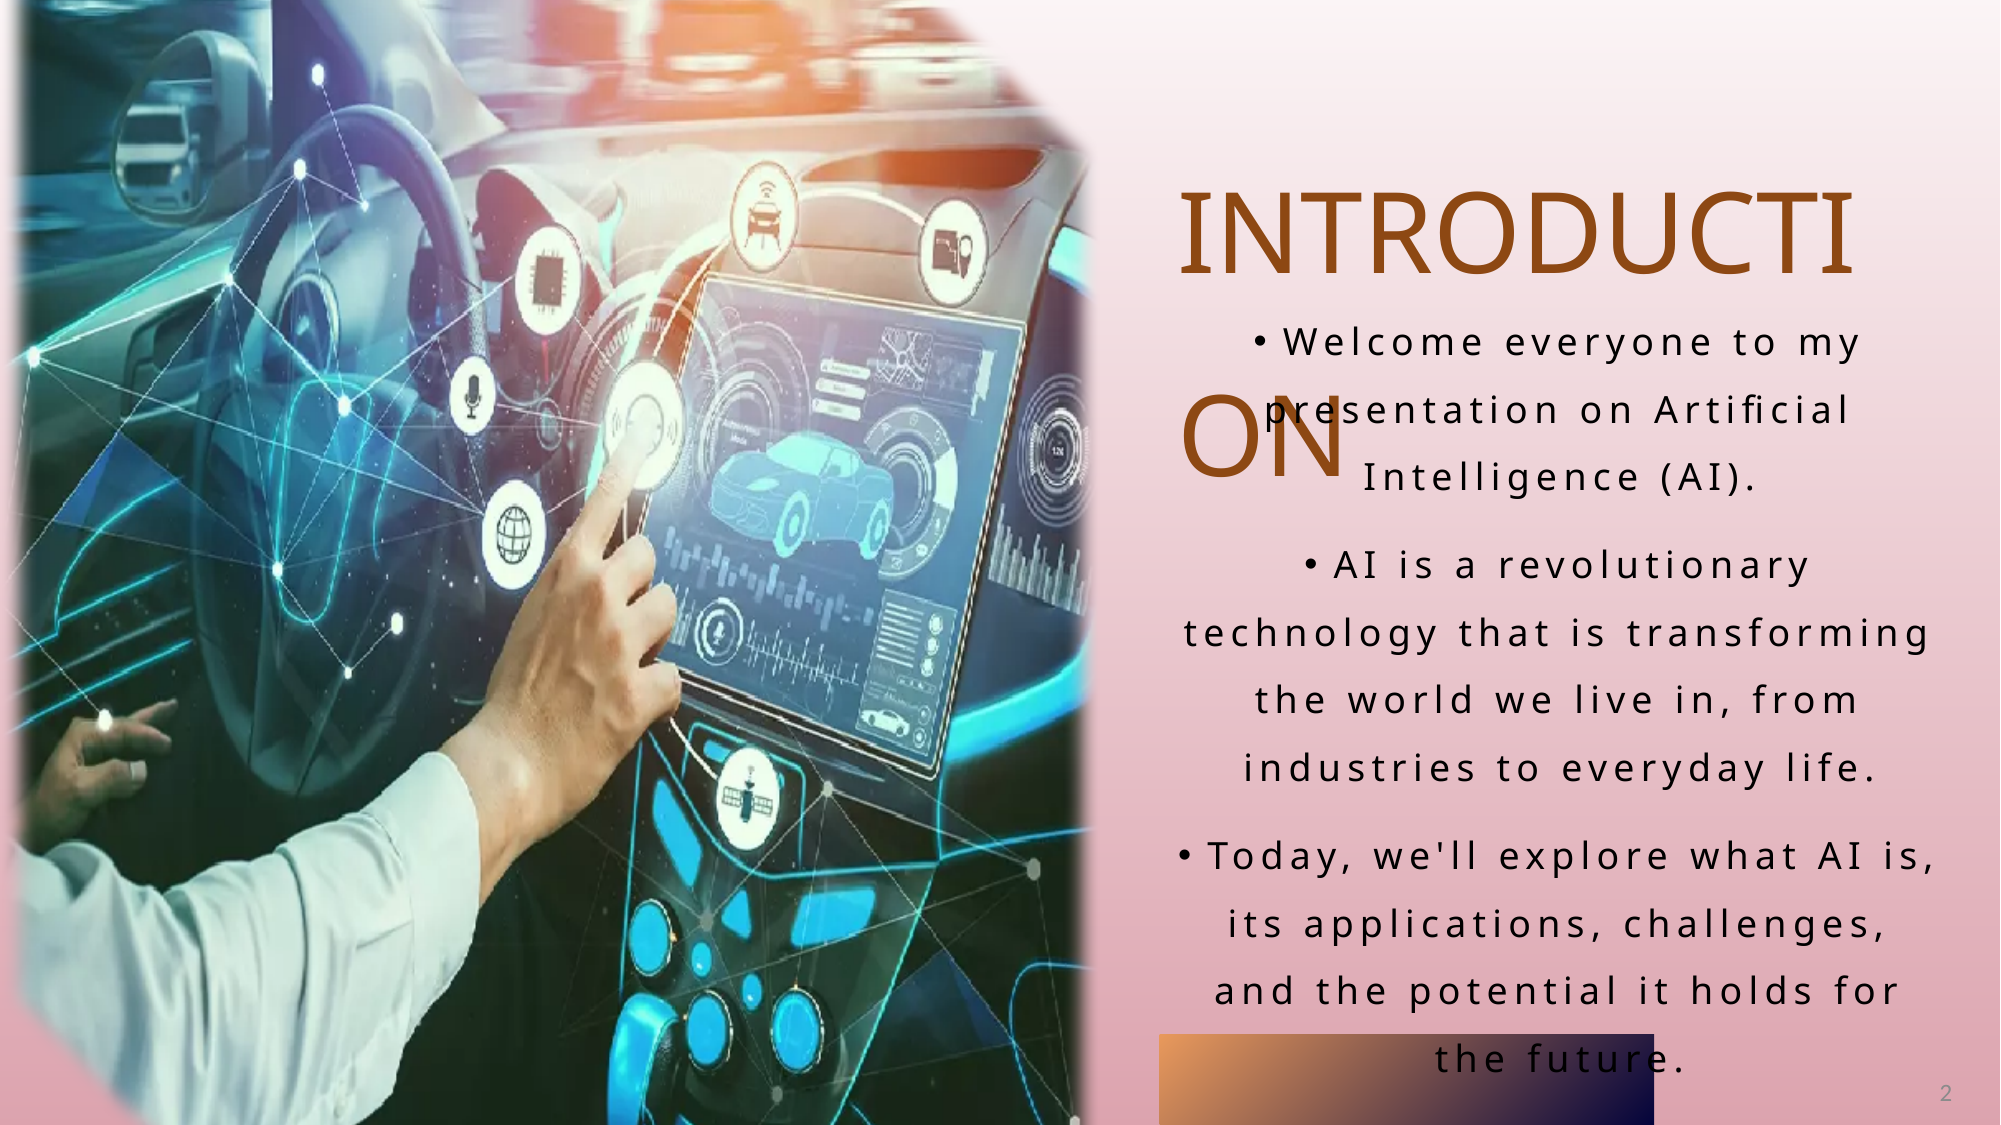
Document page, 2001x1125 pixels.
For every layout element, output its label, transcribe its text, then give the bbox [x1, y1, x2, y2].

list Welcome everyone to my presentation on Artificial Intelligence (AI). AI is a revolutionary technology that is transforming the world we live in, from industries to everyday life. Today, we'll explore what AI is, its applications, challenges, and the potential it holds for the future. AI POWER [1162, 288, 1957, 1013]
slide_number 2 [1894, 1061, 1968, 1121]
picture [2, 0, 1100, 1125]
title Introduction [1162, 86, 1957, 288]
